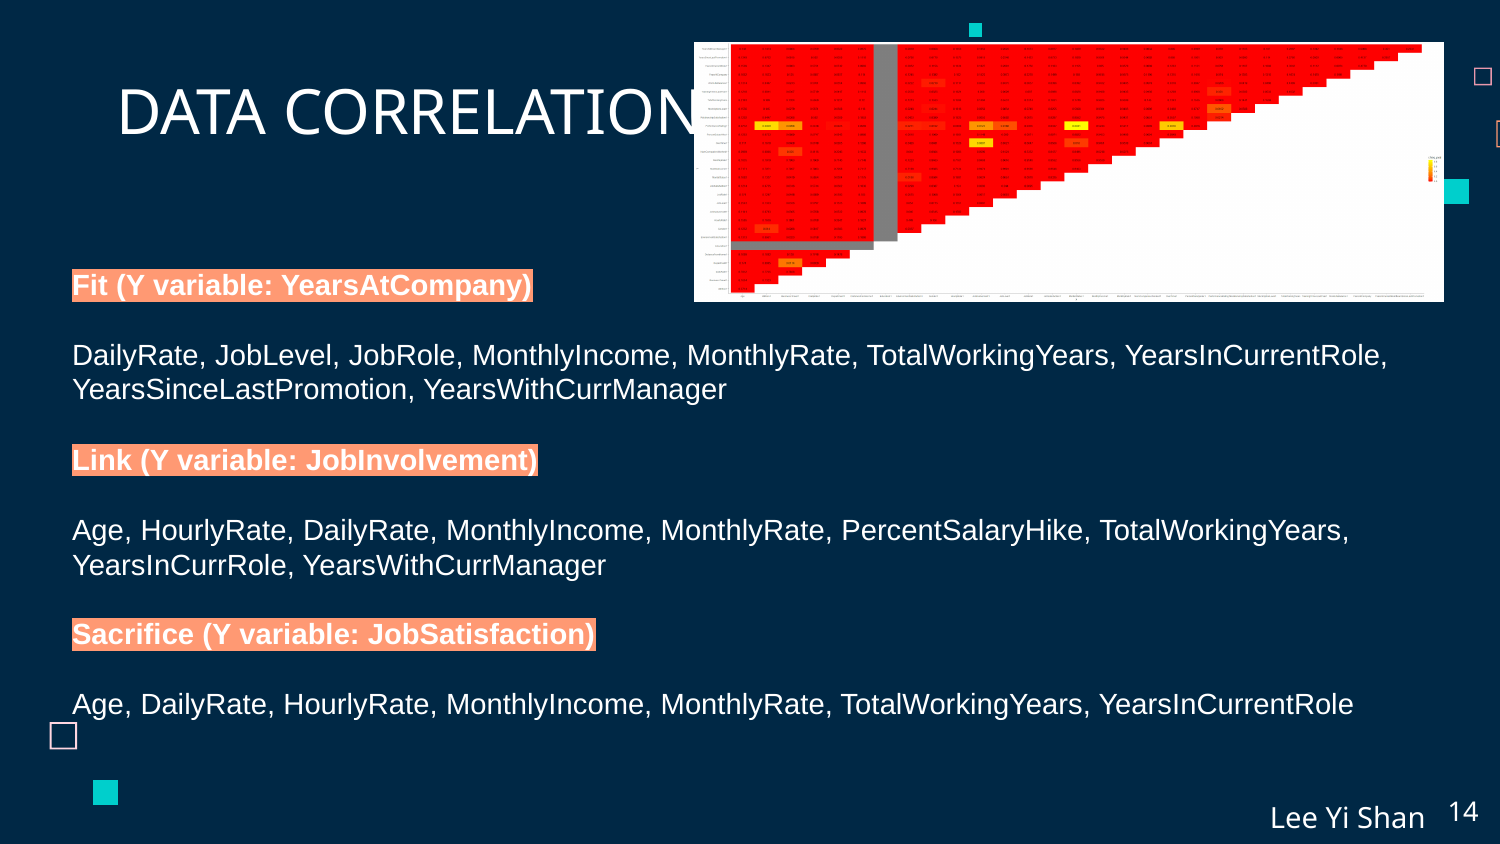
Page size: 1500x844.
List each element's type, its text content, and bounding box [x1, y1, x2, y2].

subtitle Lee Yi Shan [1254, 779, 1447, 844]
title DATA CORRELATION [101, 67, 689, 163]
text_box Fit (Y variable: YearsAtCompany) DailyRate, JobLevel, JobRole, MonthlyIncome, MonthlyRate, TotalWorkingYears, YearsInCurrentRole, YearsSinceLastPromotion, YearsWithCurrManager Link (Y variable: JobInvolvement) Age, HourlyRate, DailyRate, MonthlyIncome, MonthlyRate, PercentSalaryHike, TotalWorkingYears, YearsInCurrRole, YearsWithCurrManager Sacrifice (Y variable: JobSatisfaction) Age, DailyRate, HourlyRate, MonthlyIncome, MonthlyRate, TotalWorkingYears, YearsInCurrentRole [56, 251, 1444, 744]
slide_number 14 [1447, 779, 1494, 844]
picture [694, 42, 1444, 302]
